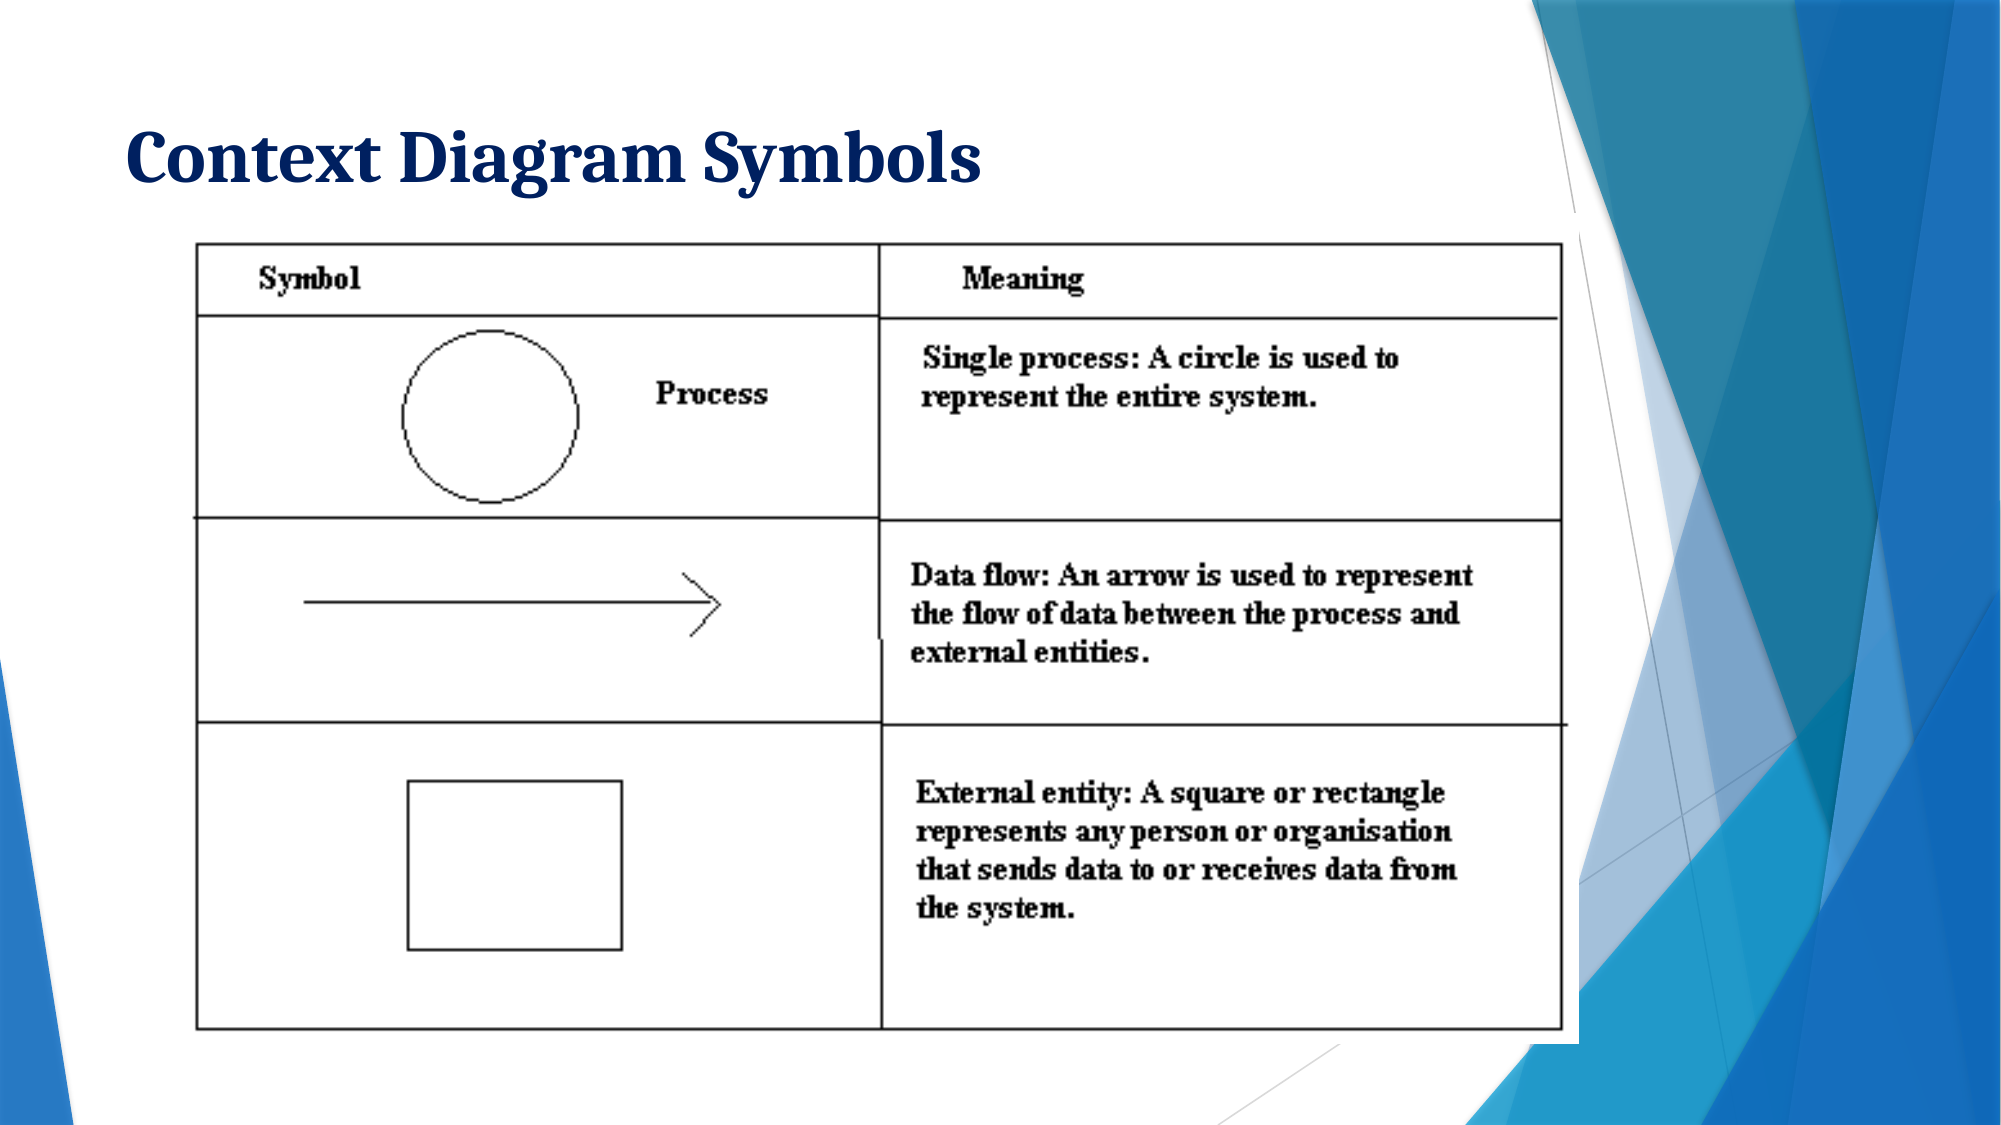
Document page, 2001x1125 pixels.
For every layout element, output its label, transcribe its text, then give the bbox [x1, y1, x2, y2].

title Context Diagram Symbols [111, 99, 1522, 317]
picture [181, 212, 1579, 1045]
